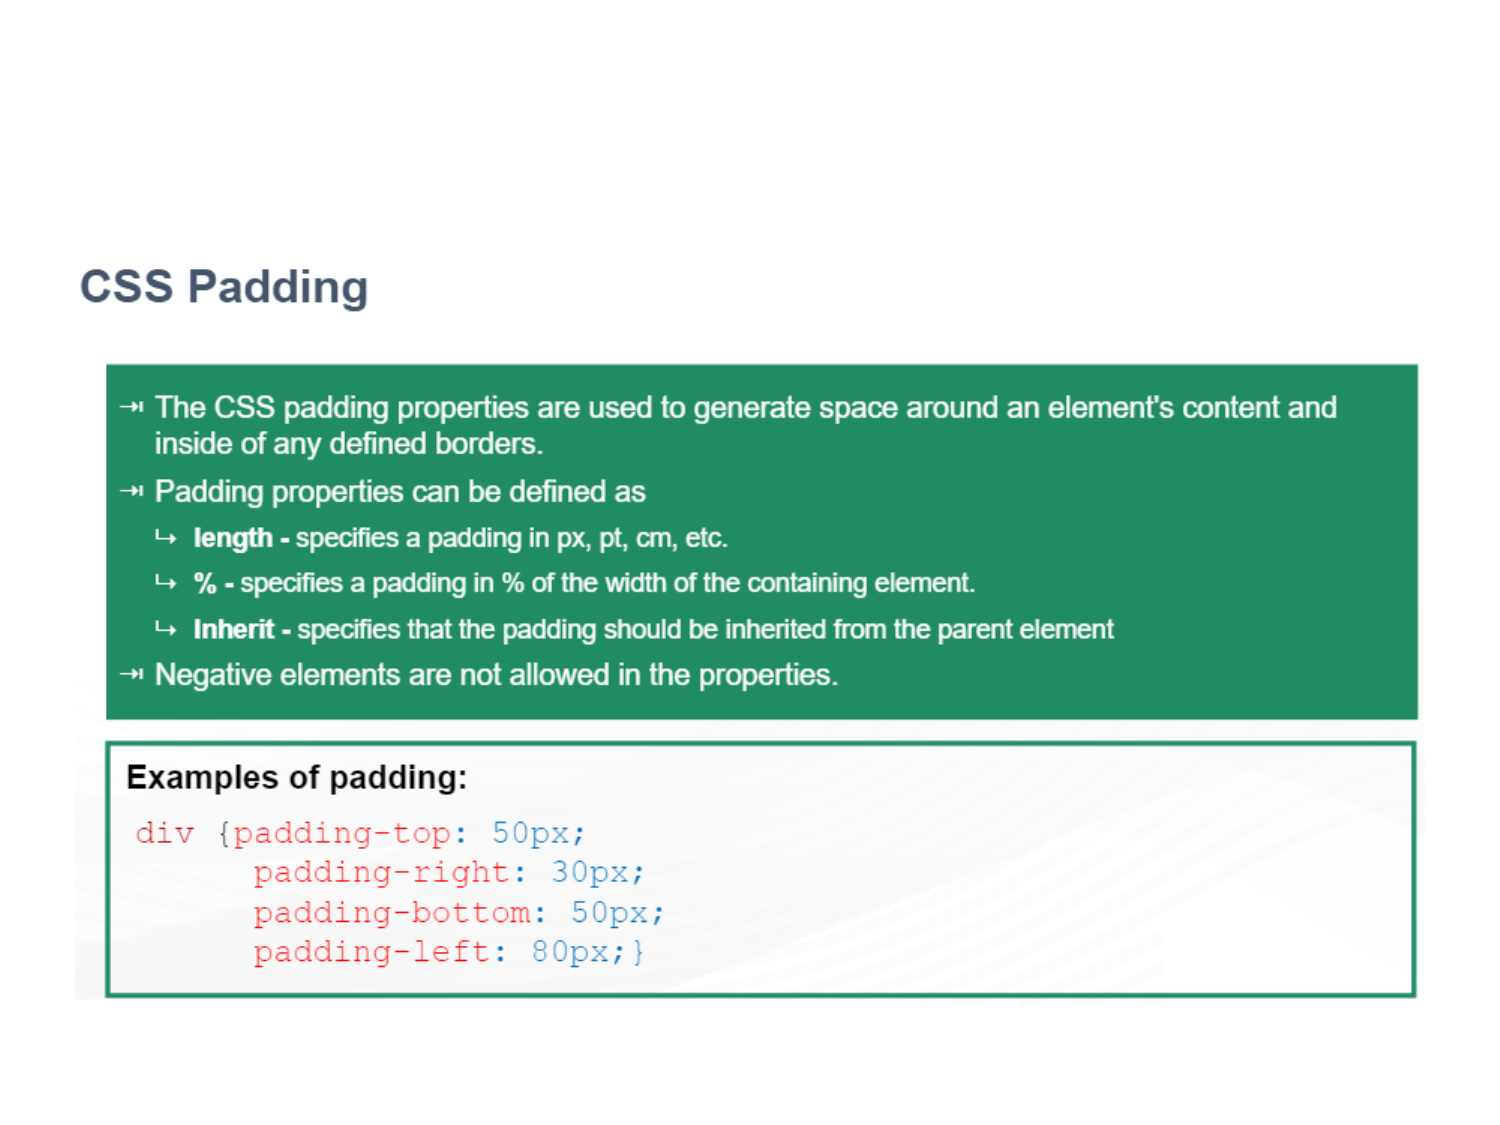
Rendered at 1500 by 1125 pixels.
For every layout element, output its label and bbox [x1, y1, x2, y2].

list [74, 262, 1426, 1006]
